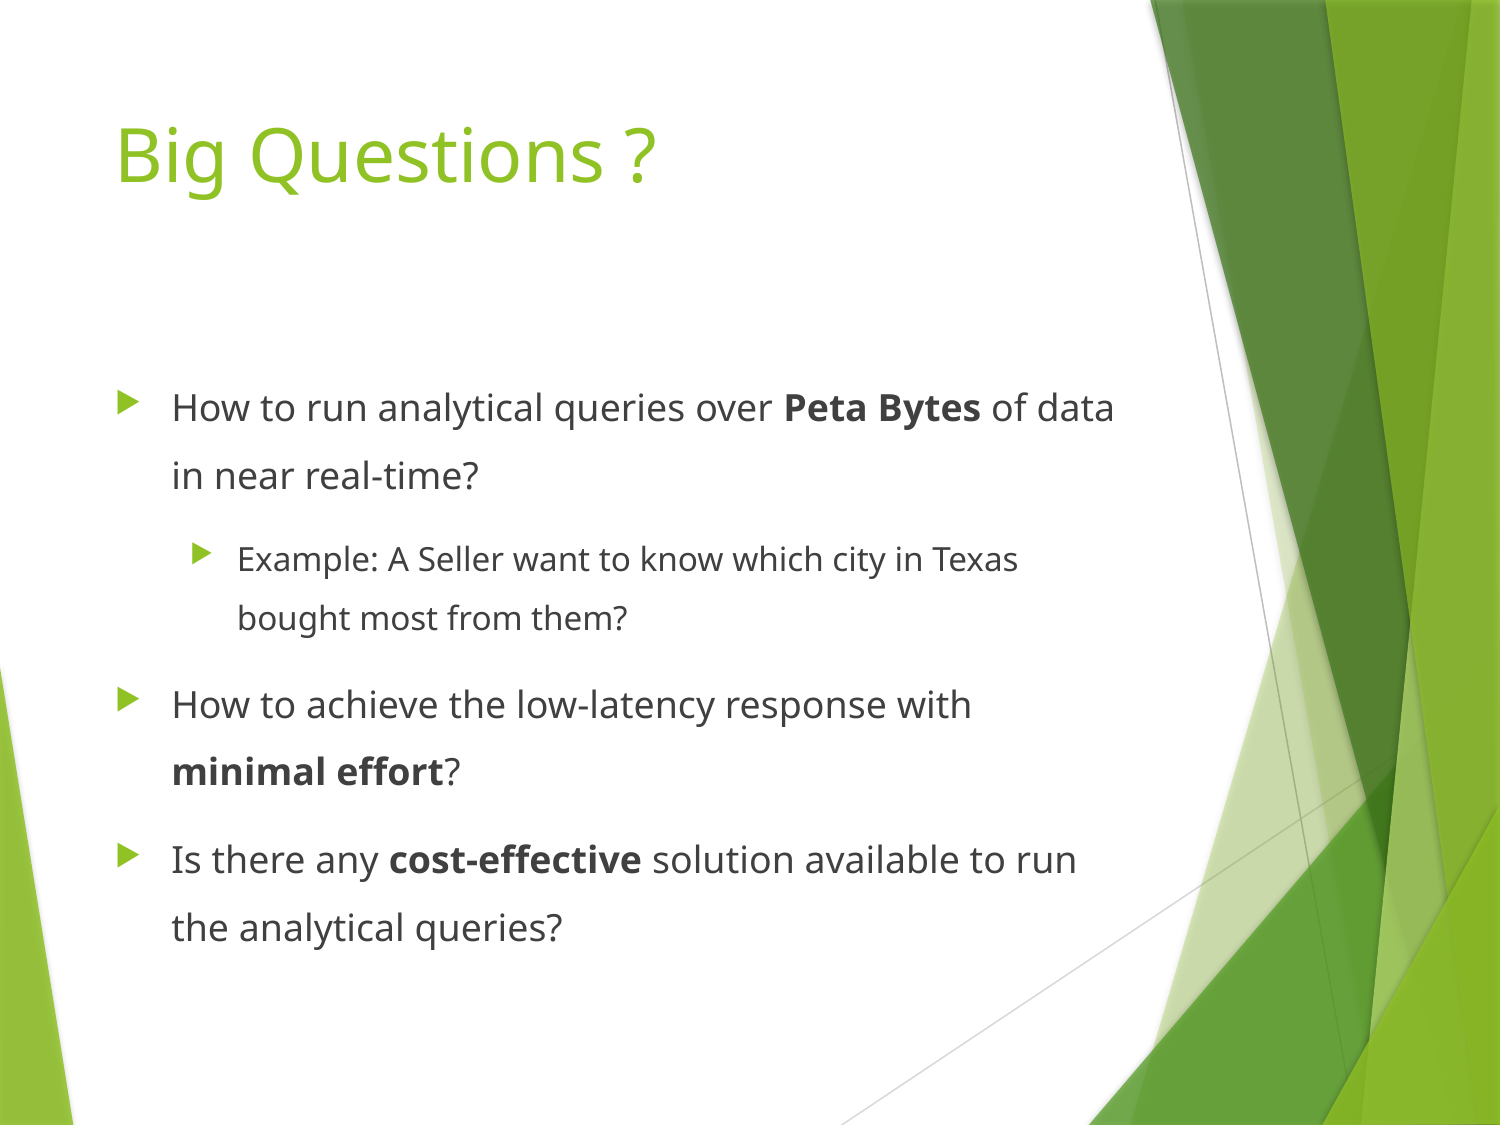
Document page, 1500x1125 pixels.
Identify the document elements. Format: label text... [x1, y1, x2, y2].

title Big Questions ? [99, 99, 1142, 317]
list How to run analytical queries over Peta Bytes of data in near real-time? Example: A Seller want to know which city in Texas bought most from them? How to achieve the low-latency response with minimal effort? Is there any cost-effective solution available to run the analytical queries? [99, 354, 1142, 992]
